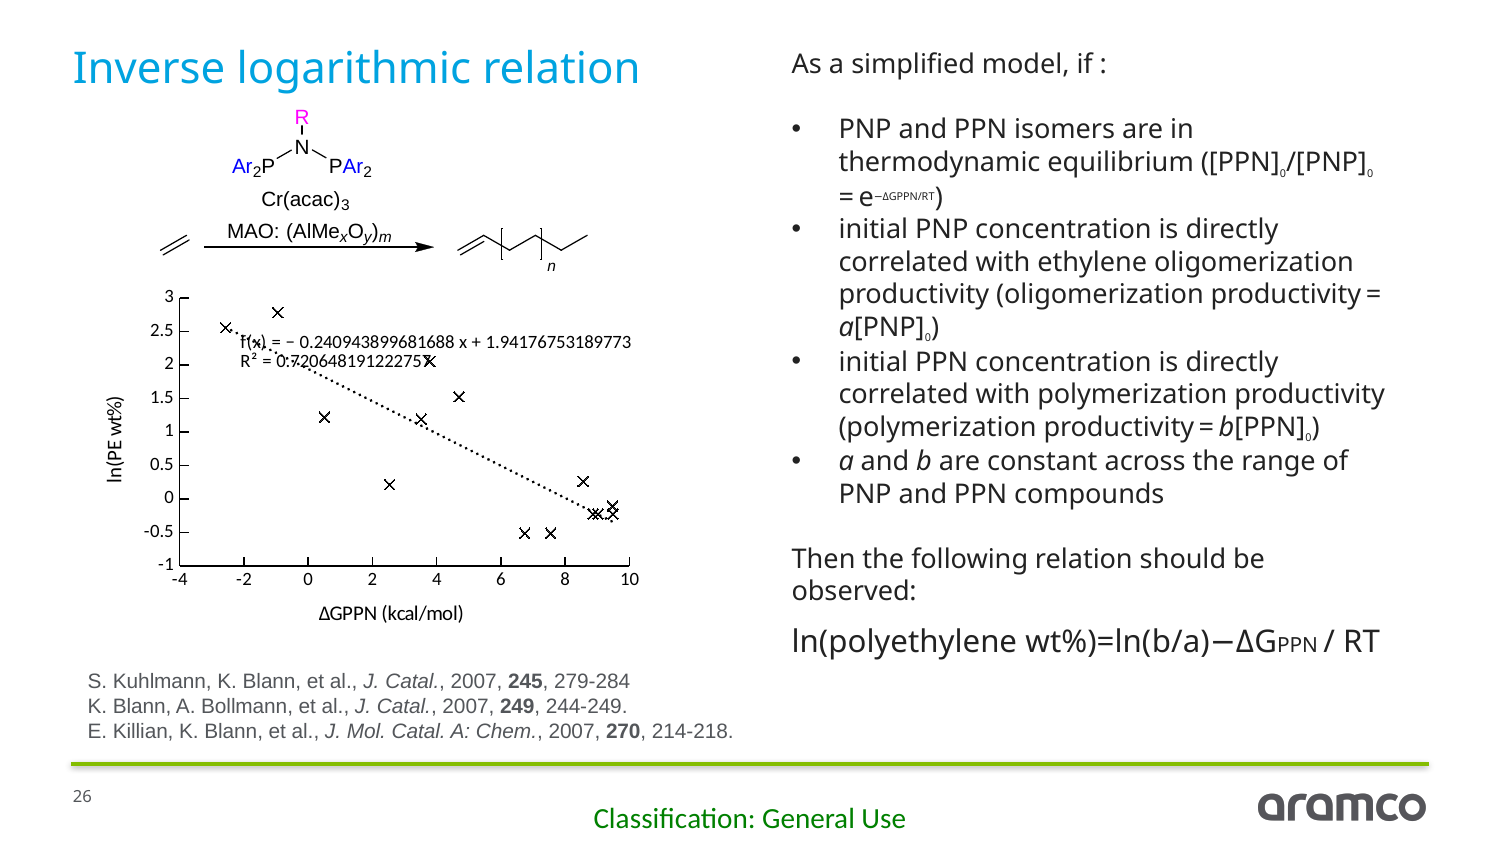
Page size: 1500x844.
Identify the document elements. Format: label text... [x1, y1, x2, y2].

text_box As a simplified model, if : PNP and PPN isomers are in thermodynamic equilibrium ([PPN]0/[PNP]0 = e−ΔGPPN/RT) initial PNP concentration is directly correlated with ethylene oligomerization productivity (oligomerization productivity = a[PNP]0) initial PPN concentration is directly correlated with polymerization productivity (polymerization productivity = b[PPN]0) a and b are constant across the range of PNP and PPN compounds Then the following relation should be observed: ln(polyethylene wt%)=ln(b/a)−ΔGPPN / RT [776, 39, 1403, 756]
title Inverse logarithmic relation [72, 33, 1429, 136]
picture [1258, 774, 1433, 822]
text_box S. Kuhlmann, K. Blann, et al., J. Catal., 2007, 245, 279-284 K. Blann, A. Bollmann, et al., J. Catal., 2007, 249, 244-249. E. Killian, K. Blann, et al., J. Mol. Catal. A: Chem., 2007, 270, 214-218. [72, 660, 752, 750]
chart [72, 281, 651, 657]
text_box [155, 107, 593, 286]
